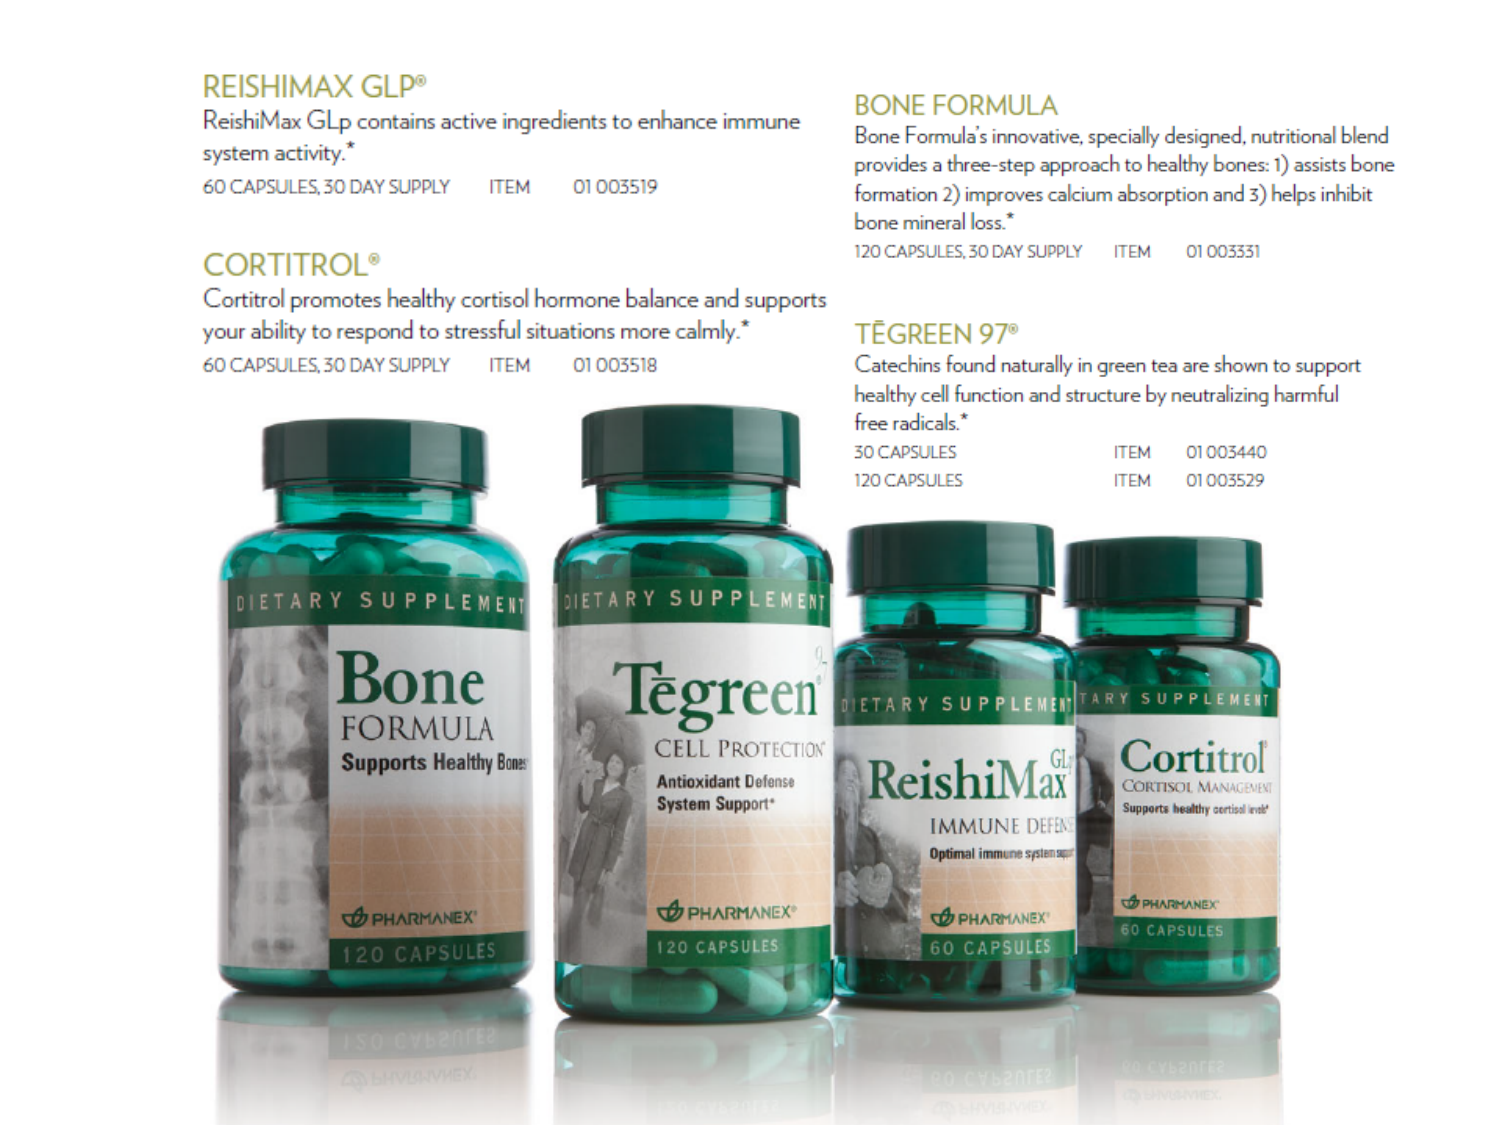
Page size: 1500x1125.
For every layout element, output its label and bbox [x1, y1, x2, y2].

picture [133, 68, 1407, 1125]
